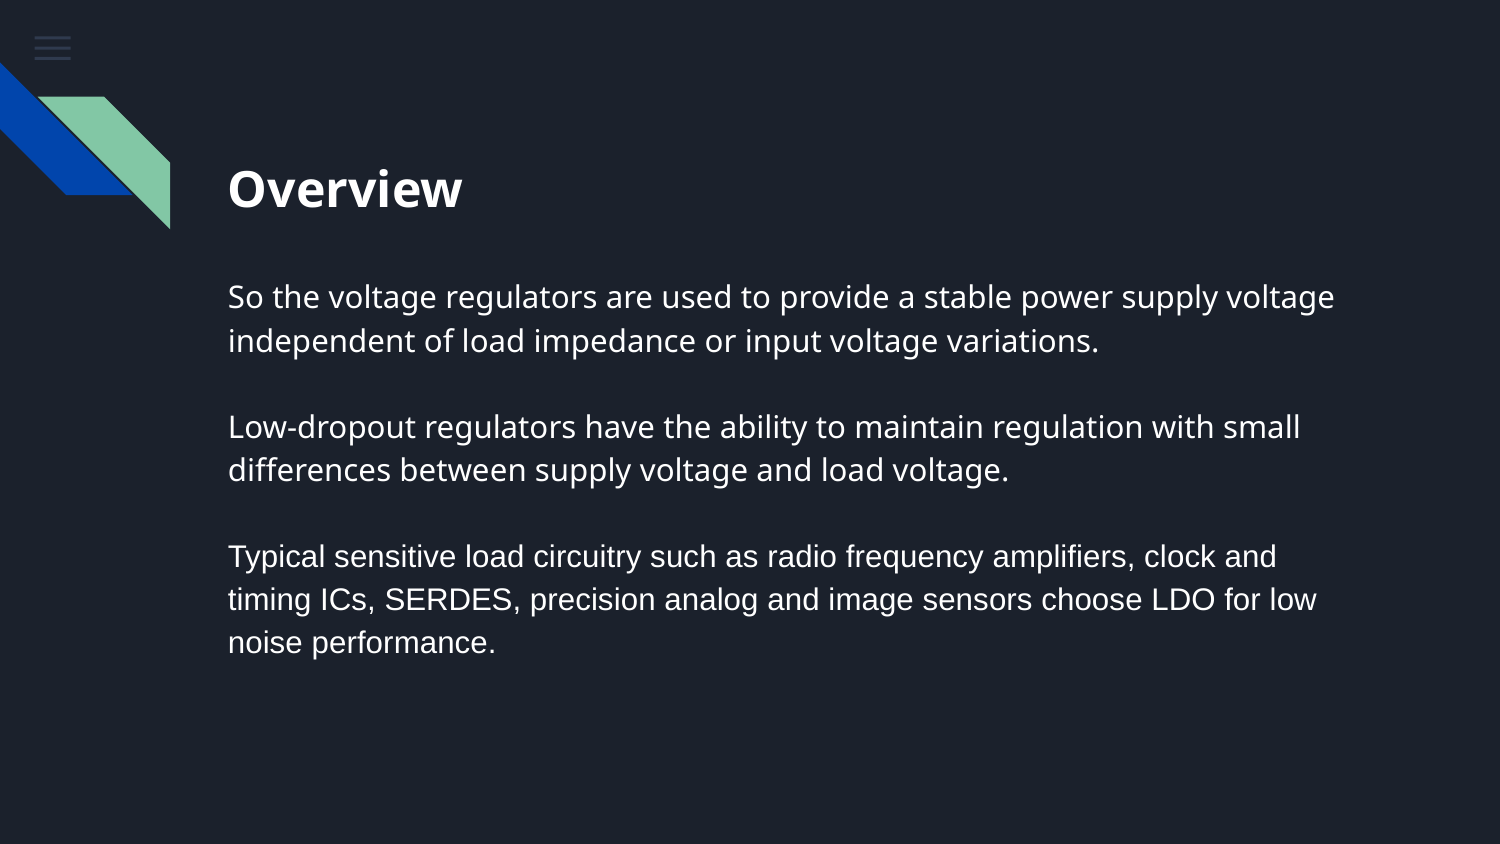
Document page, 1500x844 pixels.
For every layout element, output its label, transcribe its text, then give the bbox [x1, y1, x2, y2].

title Overview [212, 142, 1368, 247]
list So the voltage regulators are used to provide a stable power supply voltage independent of load impedance or input voltage variations. Low-dropout regulators have the ability to maintain regulation with small differences between supply voltage and load voltage. Typical sensitive load circuitry such as radio frequency amplifiers, clock and timing ICs, SERDES, precision analog and image sensors choose LDO for low noise performance. [212, 257, 1368, 752]
